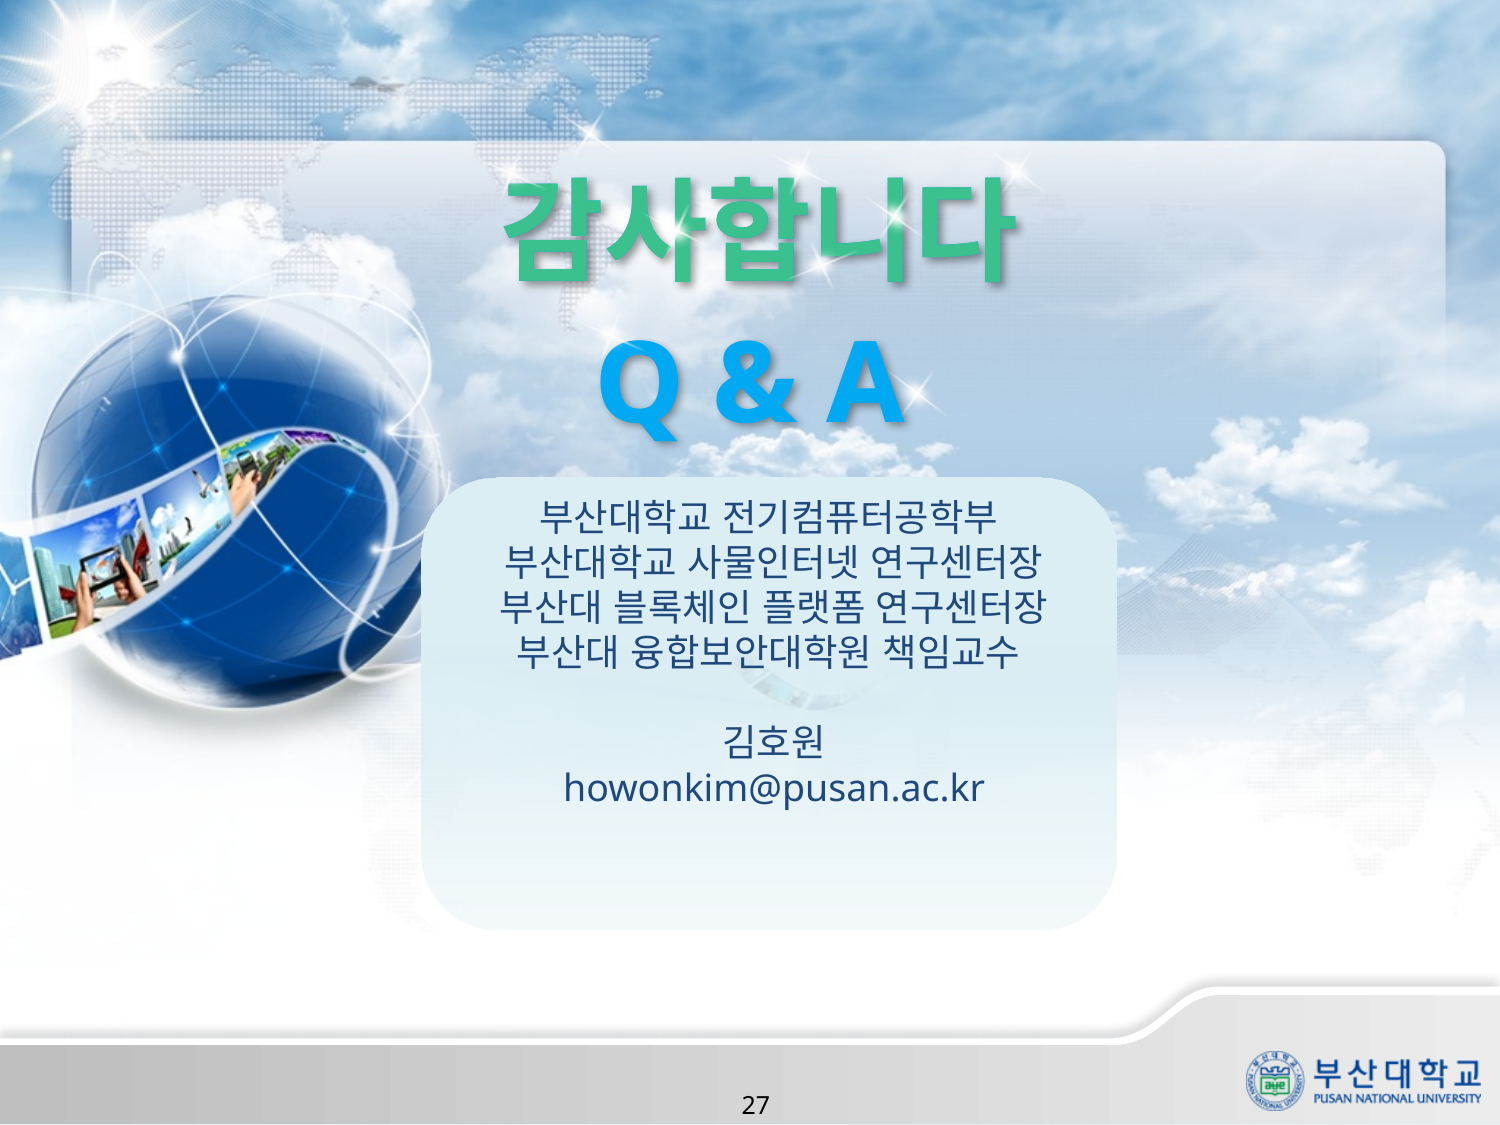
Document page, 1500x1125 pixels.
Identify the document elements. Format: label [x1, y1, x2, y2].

picture [0, 0, 1500, 1125]
text_box [435, 78, 1184, 449]
